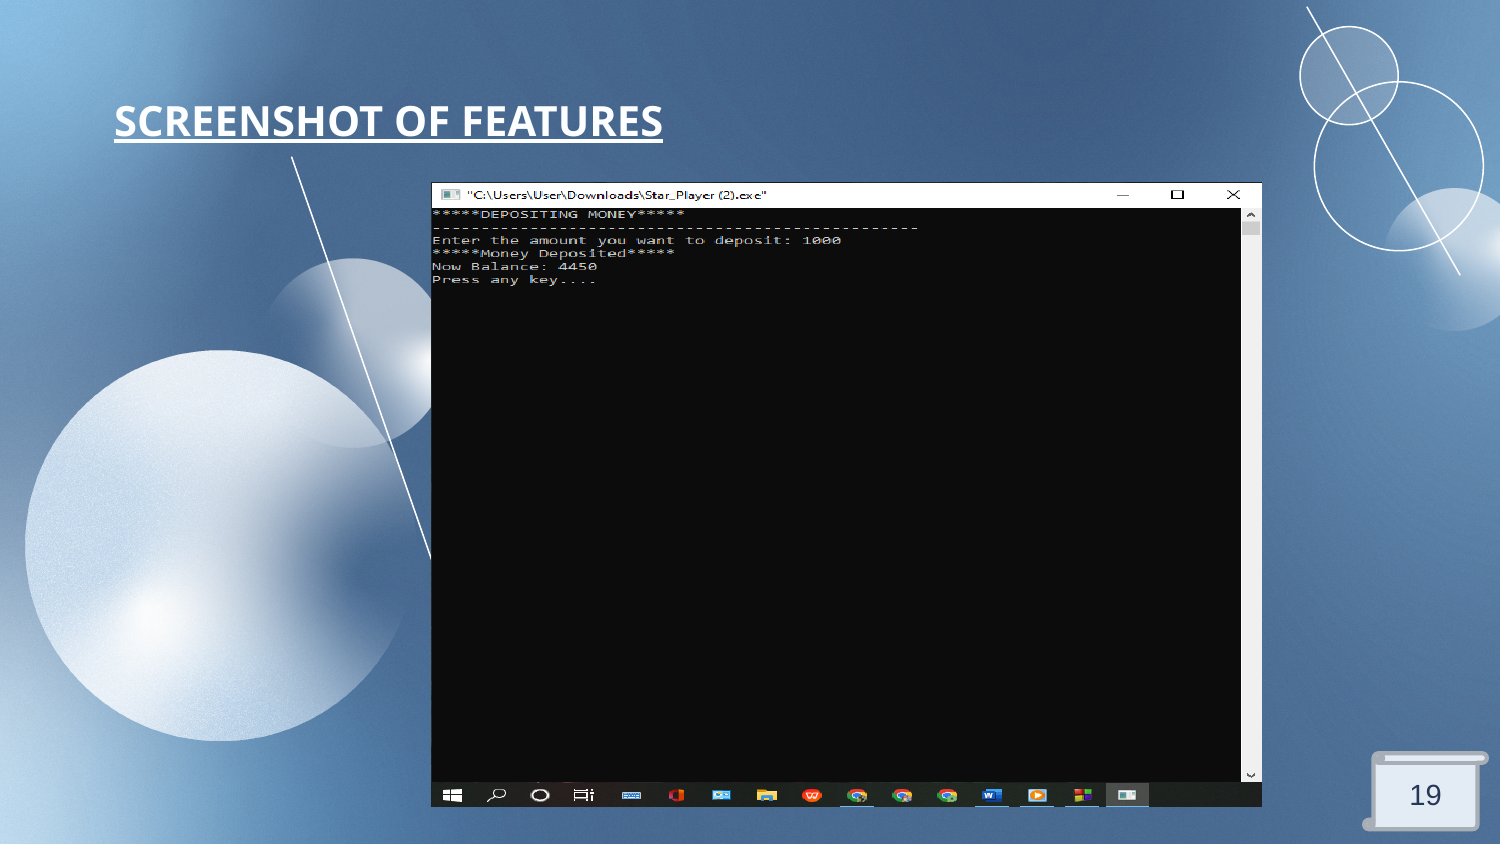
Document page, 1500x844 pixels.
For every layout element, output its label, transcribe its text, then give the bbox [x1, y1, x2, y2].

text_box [1359, 83, 1396, 117]
picture [0, 0, 1500, 844]
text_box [1331, 95, 1369, 123]
text_box 19 [1362, 751, 1489, 832]
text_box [1301, 37, 1354, 118]
title SCREENSHOT OF FEATURES [45, 76, 733, 160]
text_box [12, 156, 461, 754]
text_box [1325, 28, 1397, 91]
